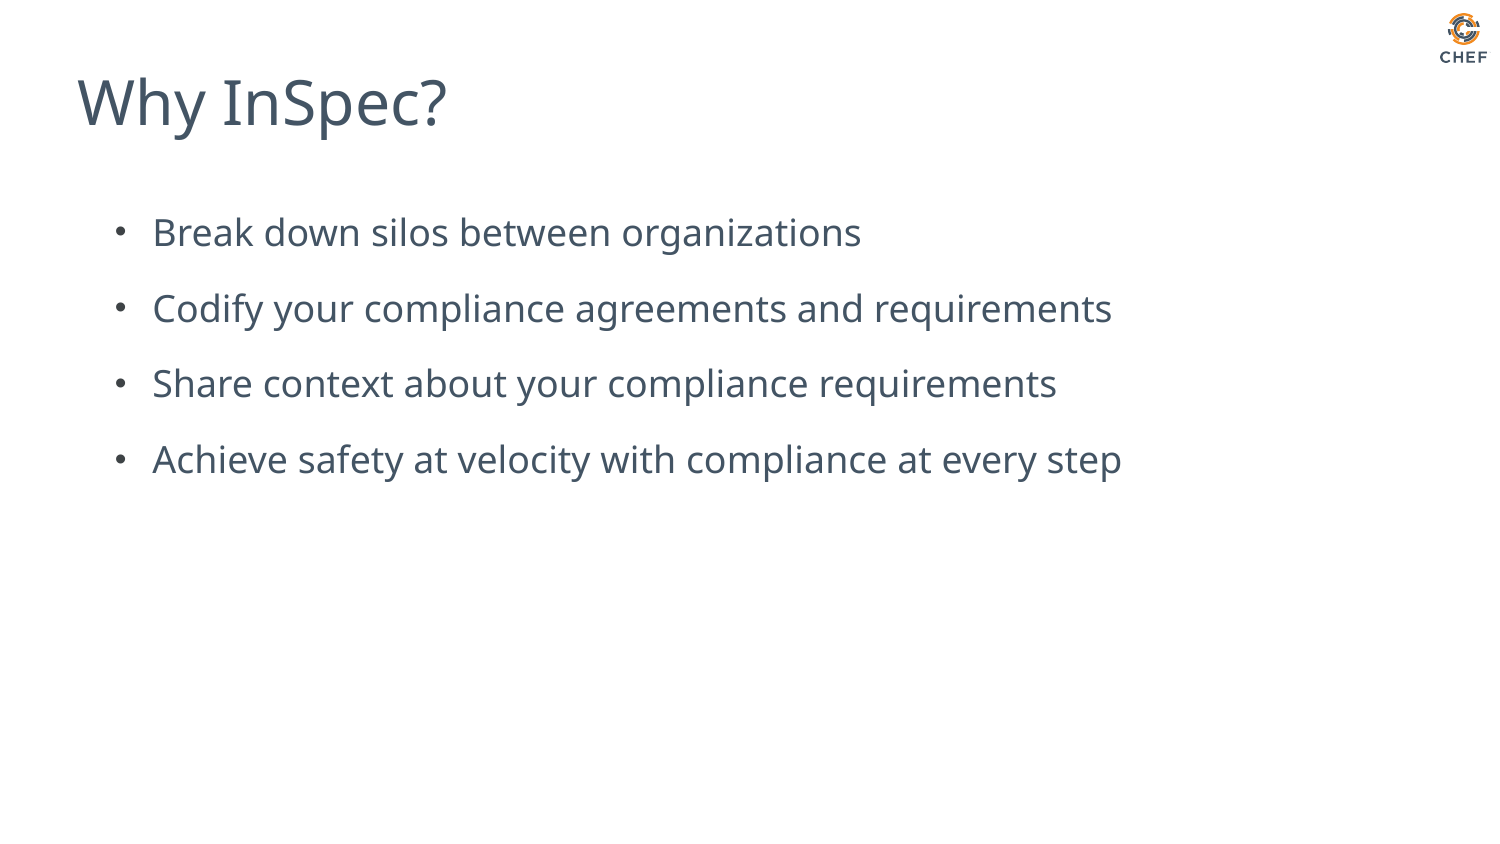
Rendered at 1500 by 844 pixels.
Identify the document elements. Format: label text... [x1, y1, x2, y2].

list Break down silos between organizations Codify your compliance agreements and requirements Share context about your compliance requirements Achieve safety at velocity with compliance at every step [62, 171, 1438, 701]
picture [1440, 13, 1491, 63]
title Why InSpec? [62, 56, 1438, 142]
